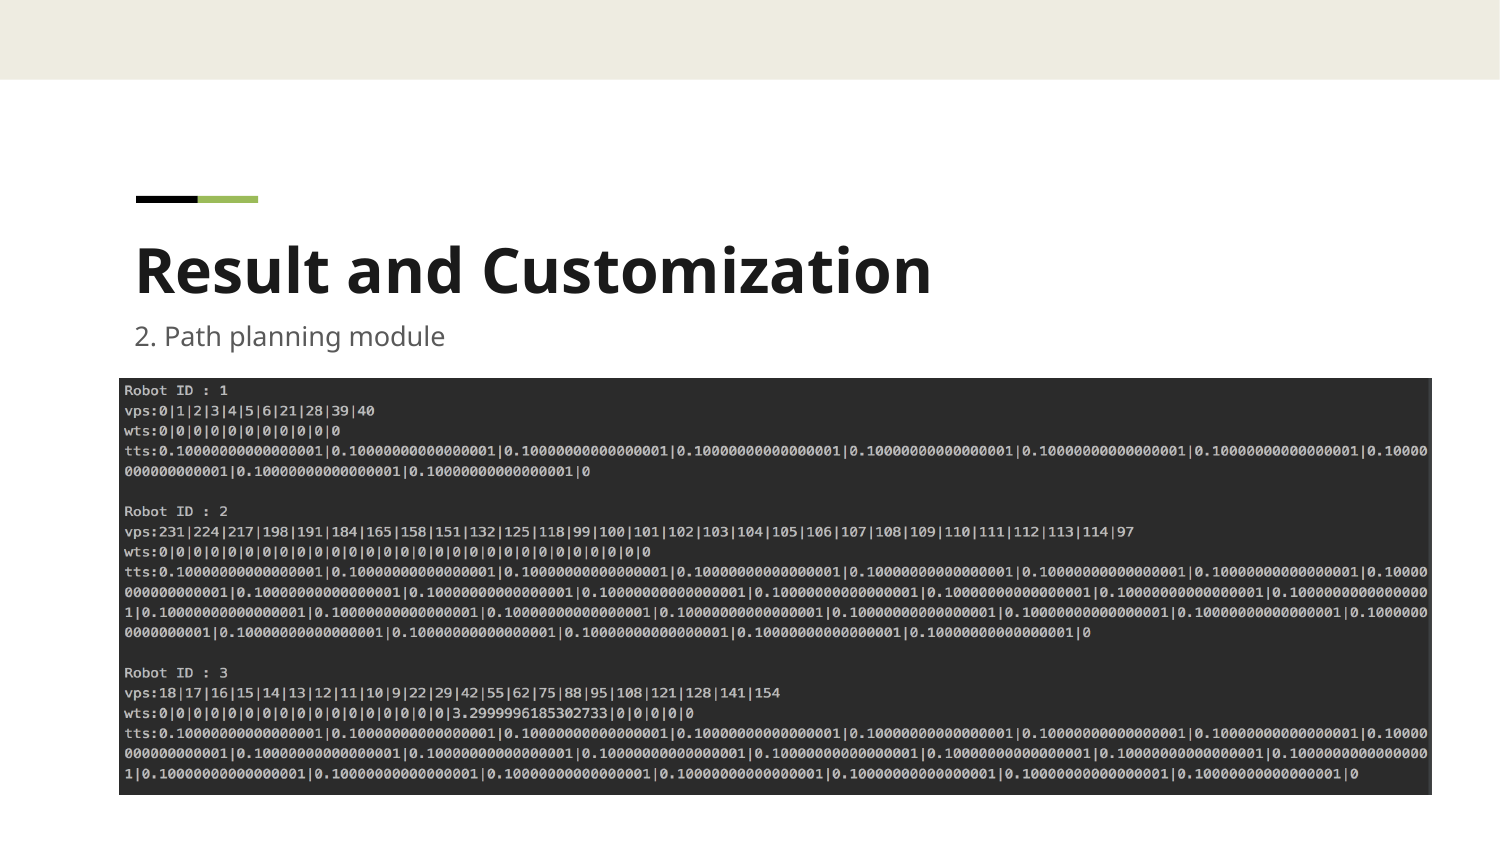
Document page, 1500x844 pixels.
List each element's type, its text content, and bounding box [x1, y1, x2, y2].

text_box Result and Customization [119, 216, 1500, 304]
picture [119, 377, 1432, 796]
text_box 2. Path planning module [119, 304, 1381, 377]
